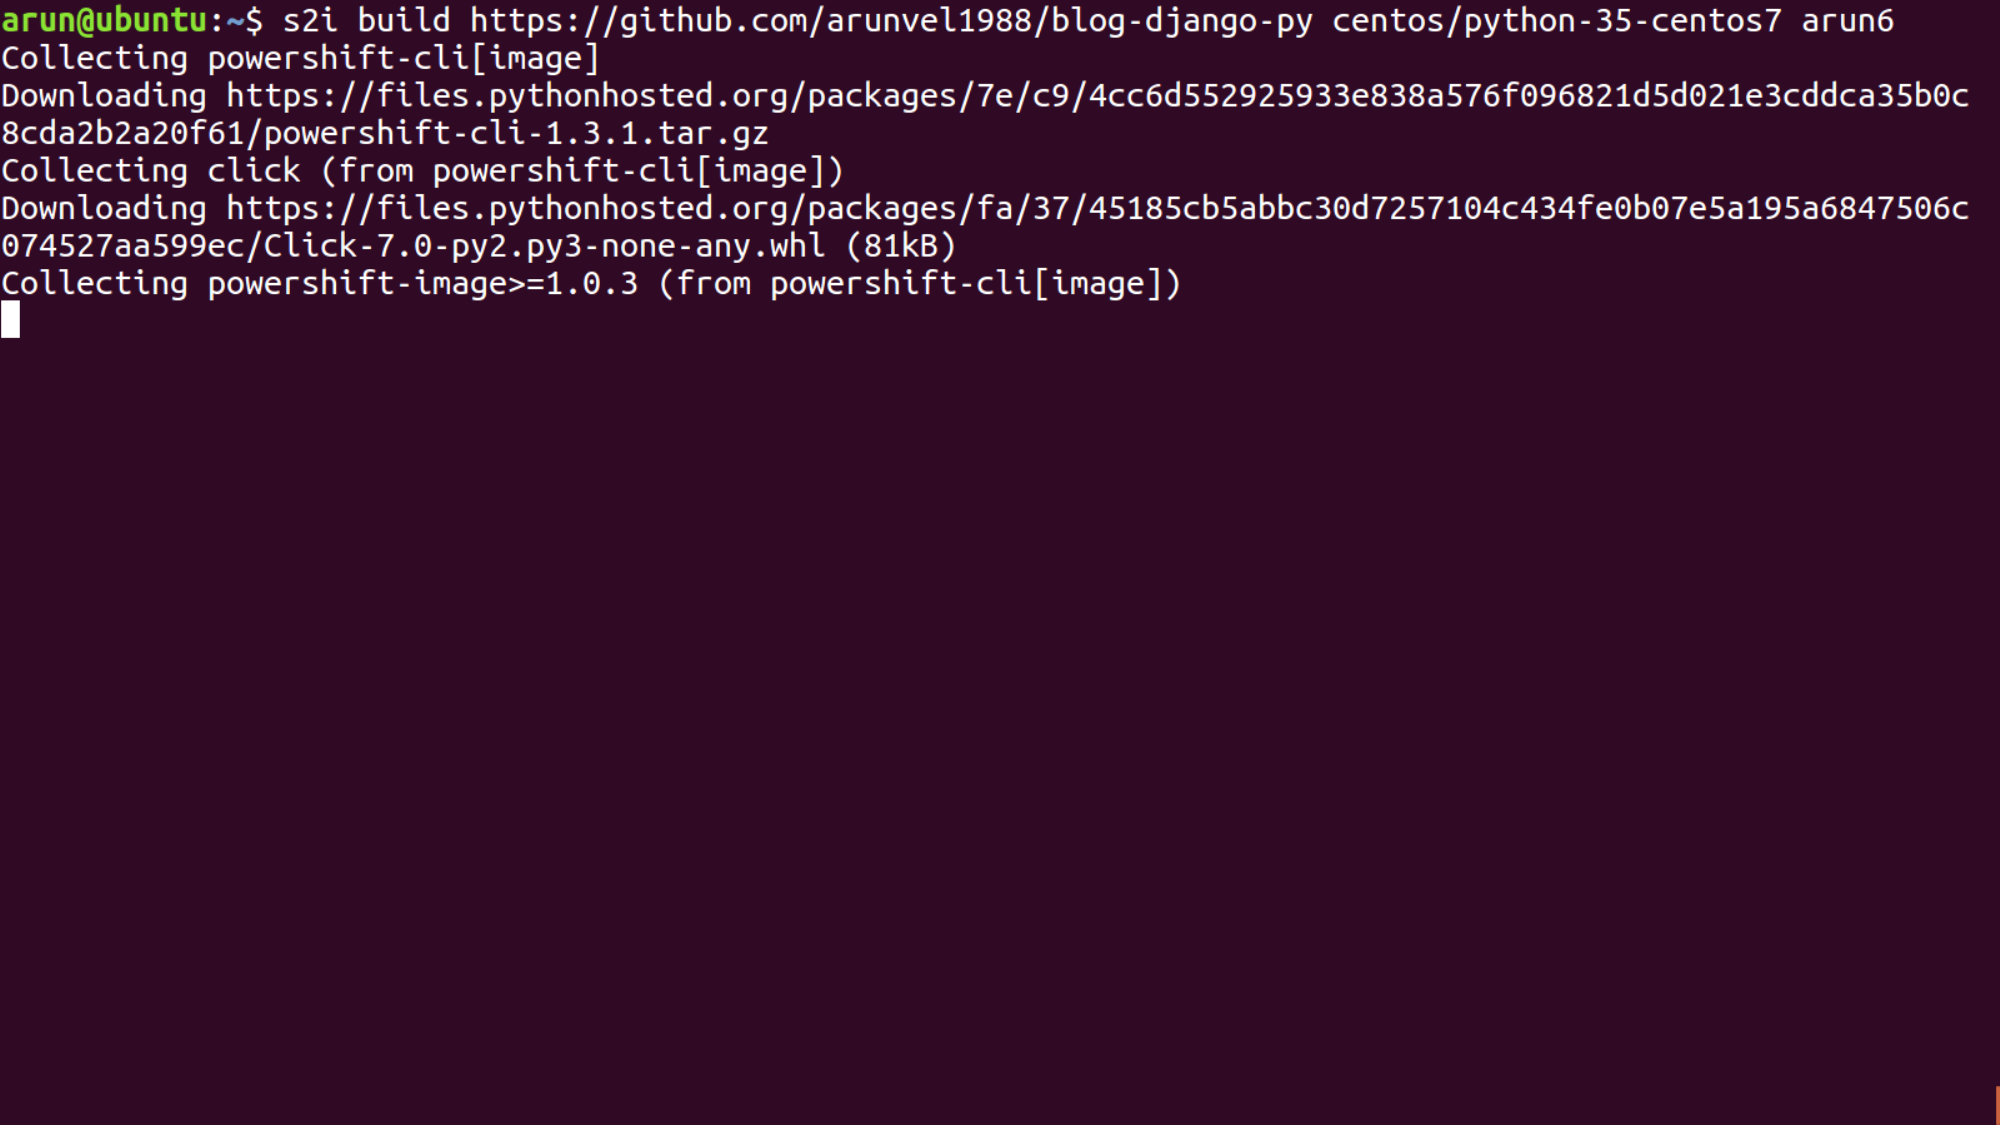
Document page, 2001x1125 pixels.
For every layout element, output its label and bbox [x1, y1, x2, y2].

list [0, 0, 2000, 1125]
